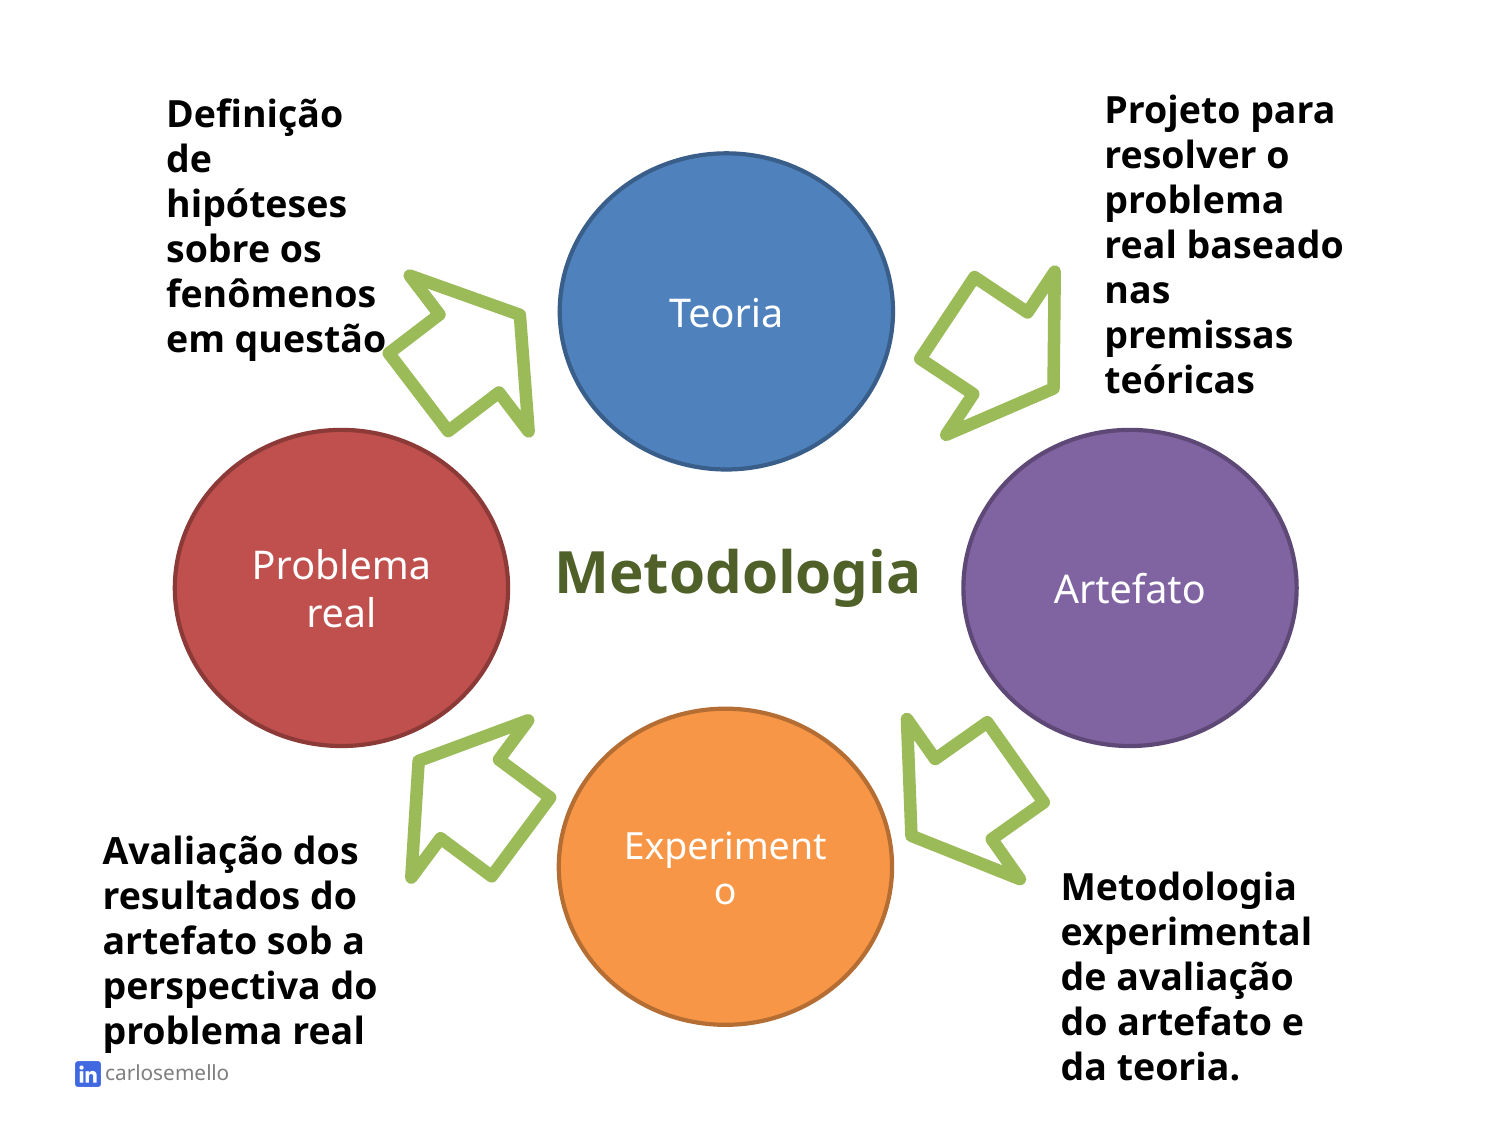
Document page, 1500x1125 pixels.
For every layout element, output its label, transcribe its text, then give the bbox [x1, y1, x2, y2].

text_box Experimento [558, 708, 893, 1025]
text_box Problema real [174, 429, 506, 747]
text_box [920, 271, 1055, 435]
text_box Avaliação dos resultados do artefato sob a perspectiva do problema real [87, 819, 417, 1063]
text_box [388, 277, 529, 432]
text_box Projeto para resolver o problema real baseado nas premissas teóricas [1089, 78, 1381, 367]
text_box [414, 720, 551, 877]
text_box Metodologia experimental de avaliação do artefato e da teoria. [1045, 855, 1344, 1098]
text_box Teoria [559, 153, 894, 470]
text_box [906, 718, 1044, 880]
text_box Metodologia [489, 528, 987, 614]
picture [75, 1061, 101, 1087]
text_box Artefato [965, 429, 1297, 747]
text_box Definição de hipóteses sobre os fenômenos em questão [151, 82, 414, 325]
